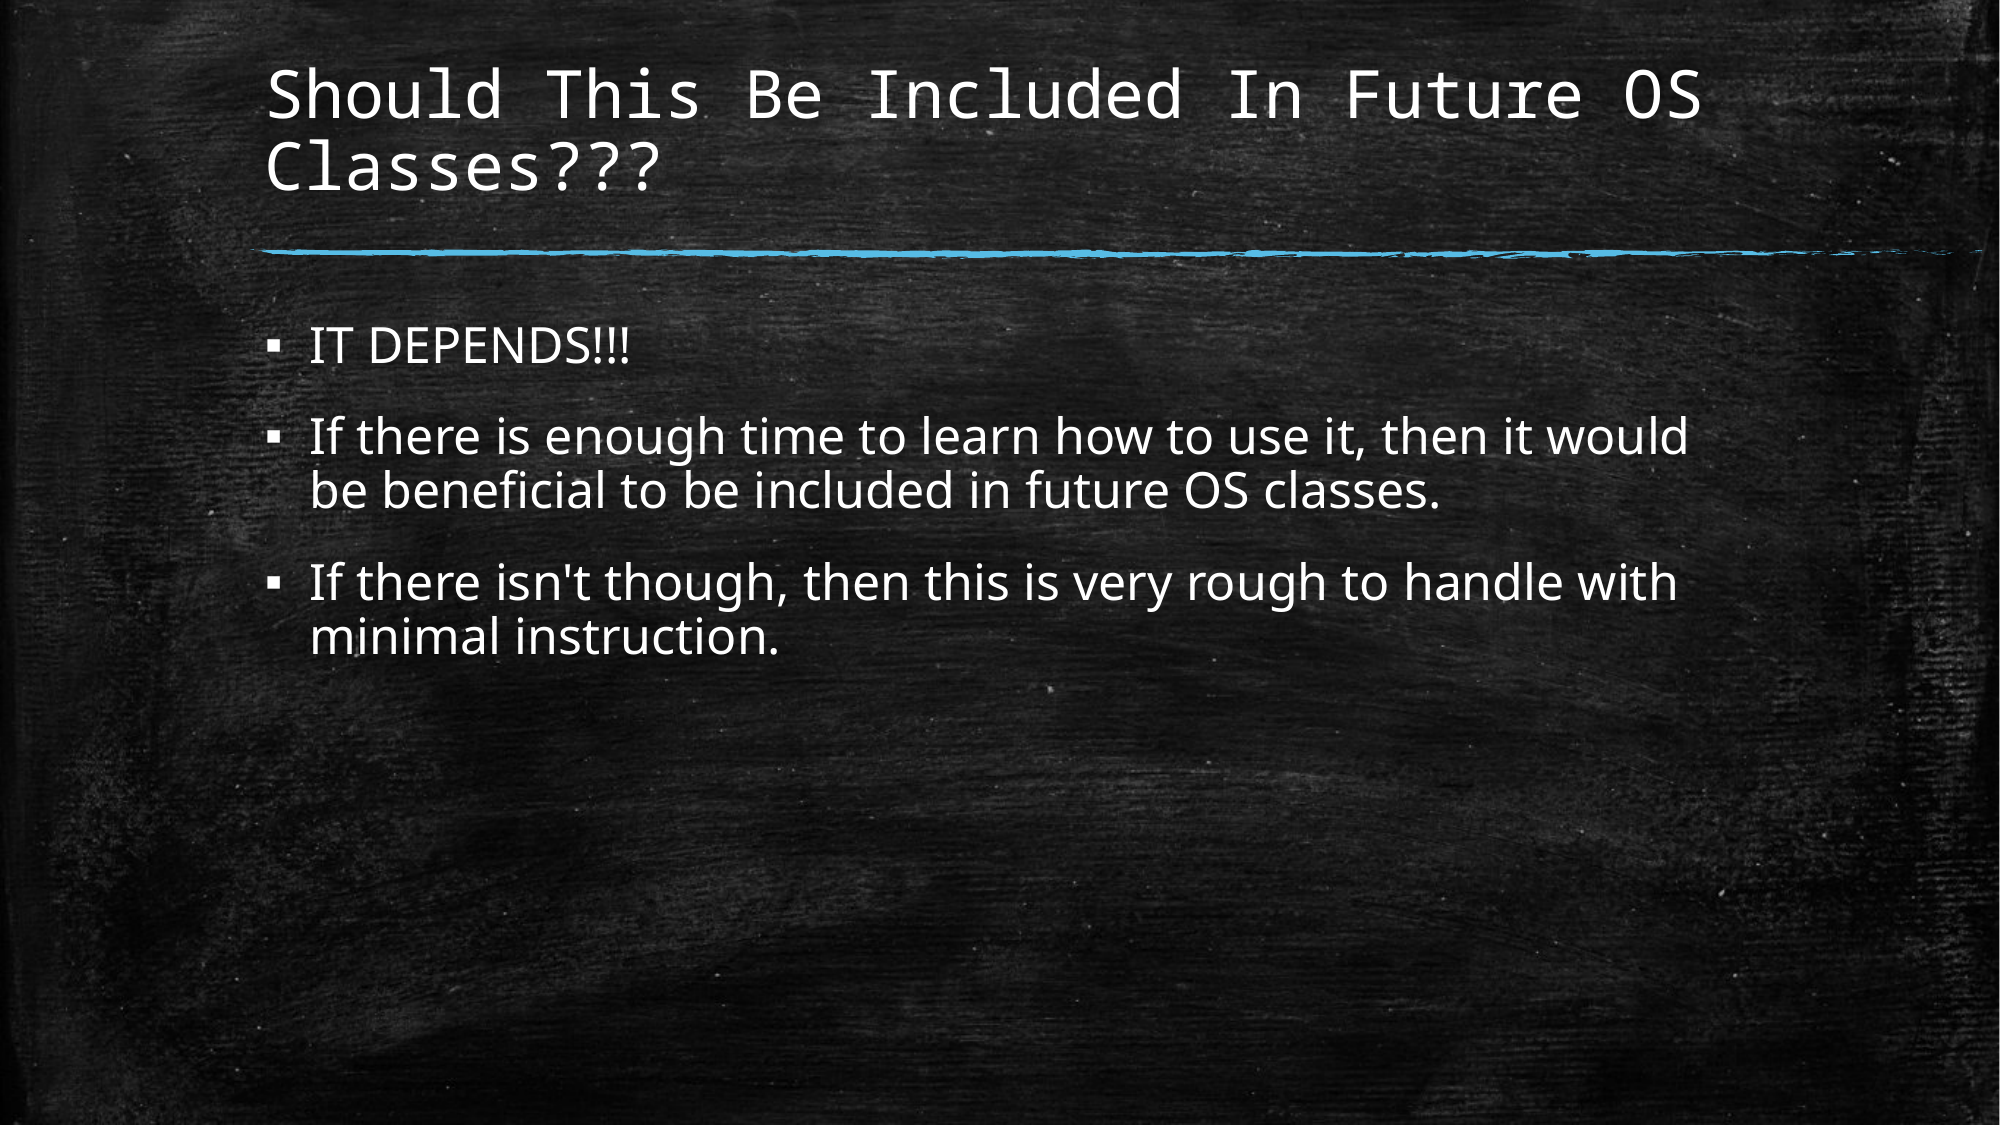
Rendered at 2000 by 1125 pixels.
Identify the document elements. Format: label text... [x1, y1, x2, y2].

title Should This Be Included In Future OS Classes??? [249, 45, 1750, 213]
list IT DEPENDS!!! If there is enough time to learn how to use it, then it would be beneficial to be included in future OS classes. If there isn't though, then this is very rough to handle with minimal instruction. [249, 312, 1750, 1013]
